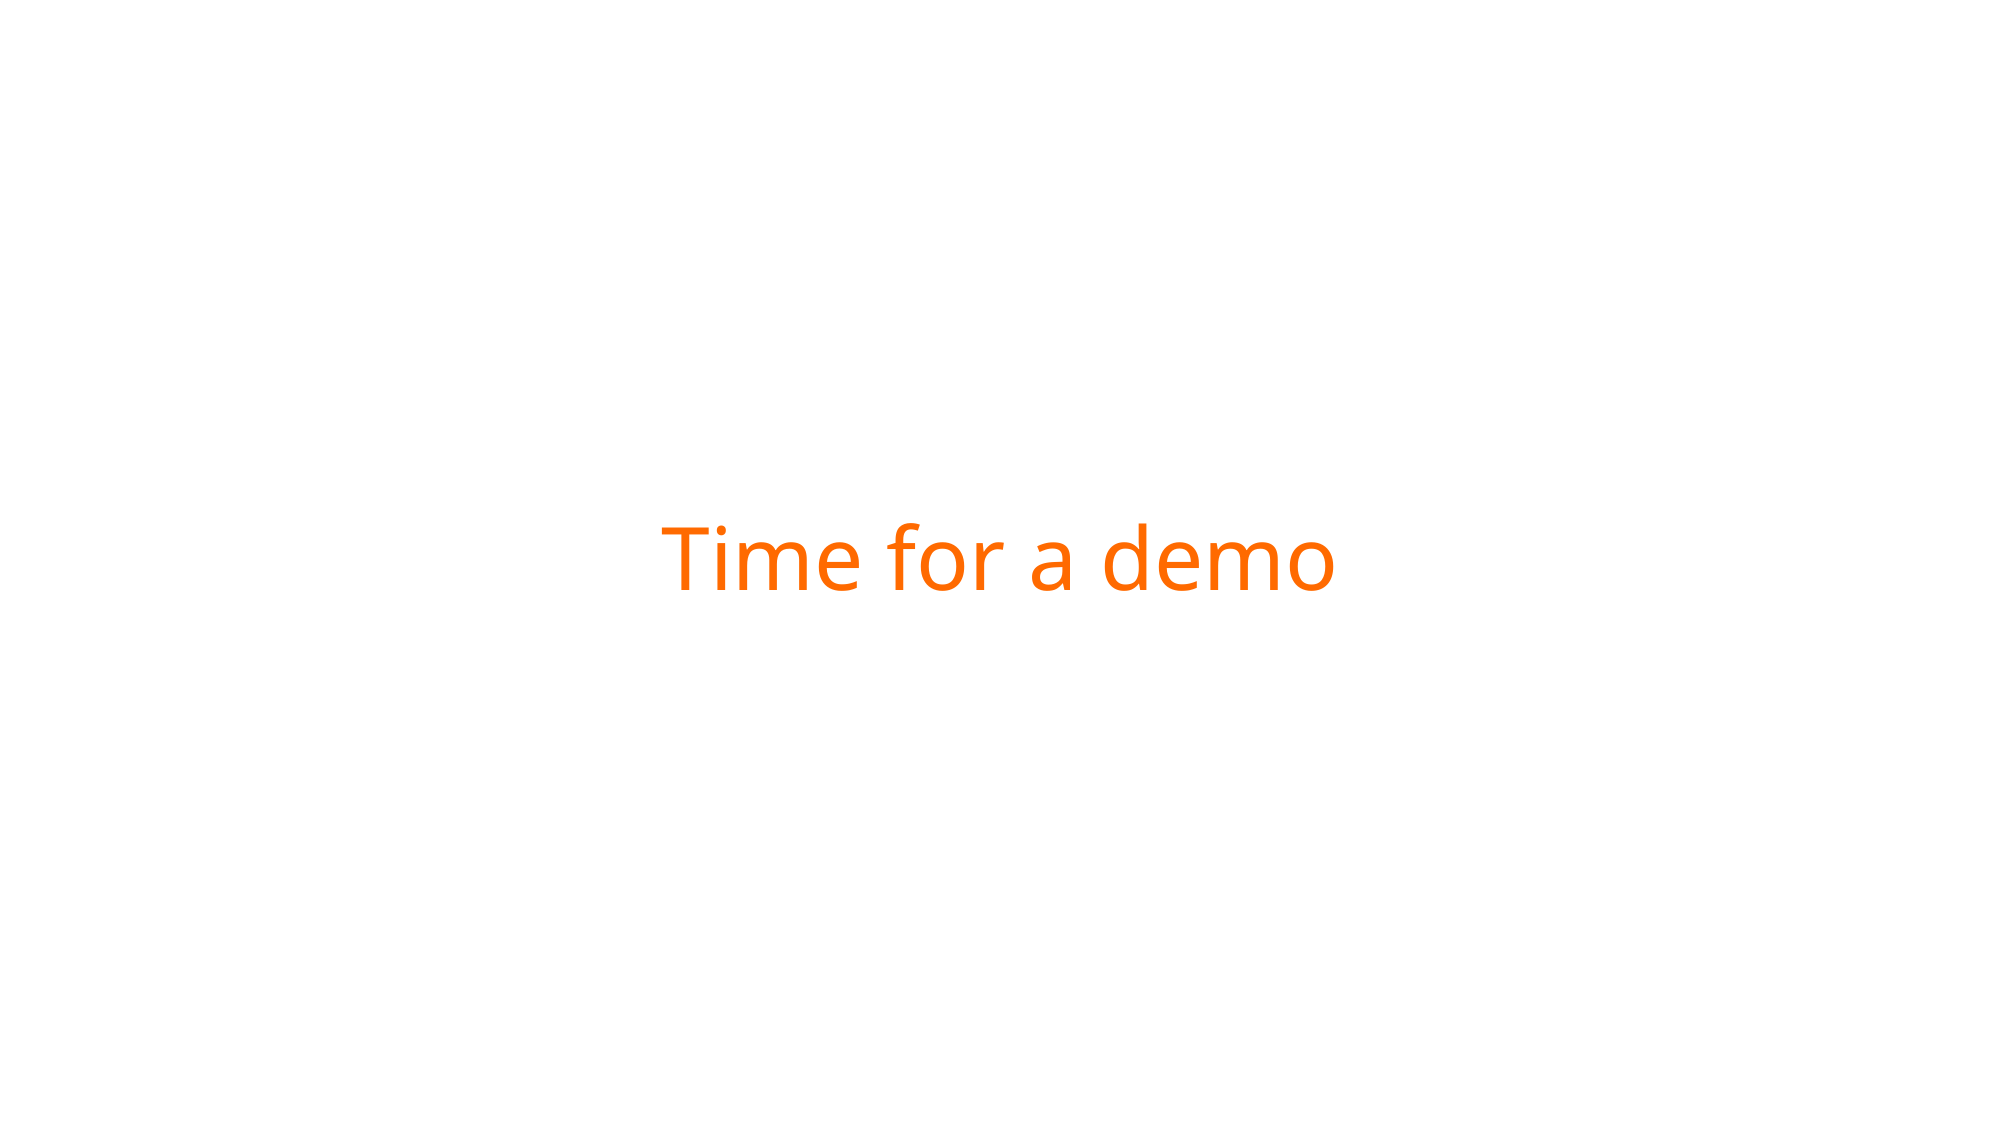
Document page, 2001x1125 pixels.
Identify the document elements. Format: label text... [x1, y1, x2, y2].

title Time for a demo [137, 453, 1863, 672]
